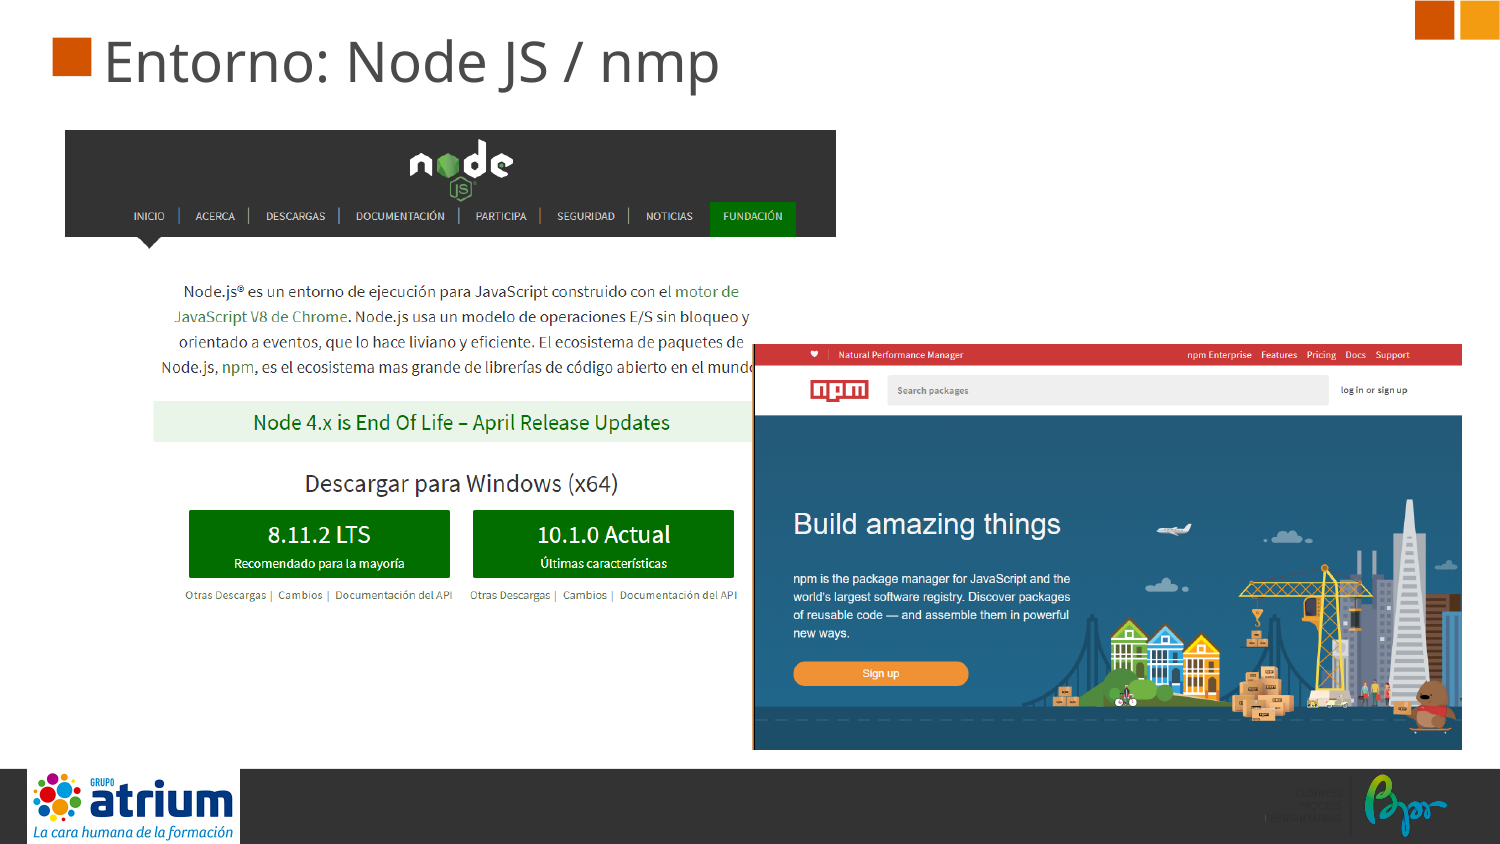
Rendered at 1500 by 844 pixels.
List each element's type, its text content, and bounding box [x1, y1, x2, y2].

picture [65, 129, 1462, 751]
title Entorno: Node JS / nmp [94, 17, 1381, 107]
picture [27, 768, 240, 844]
picture [1257, 769, 1455, 843]
